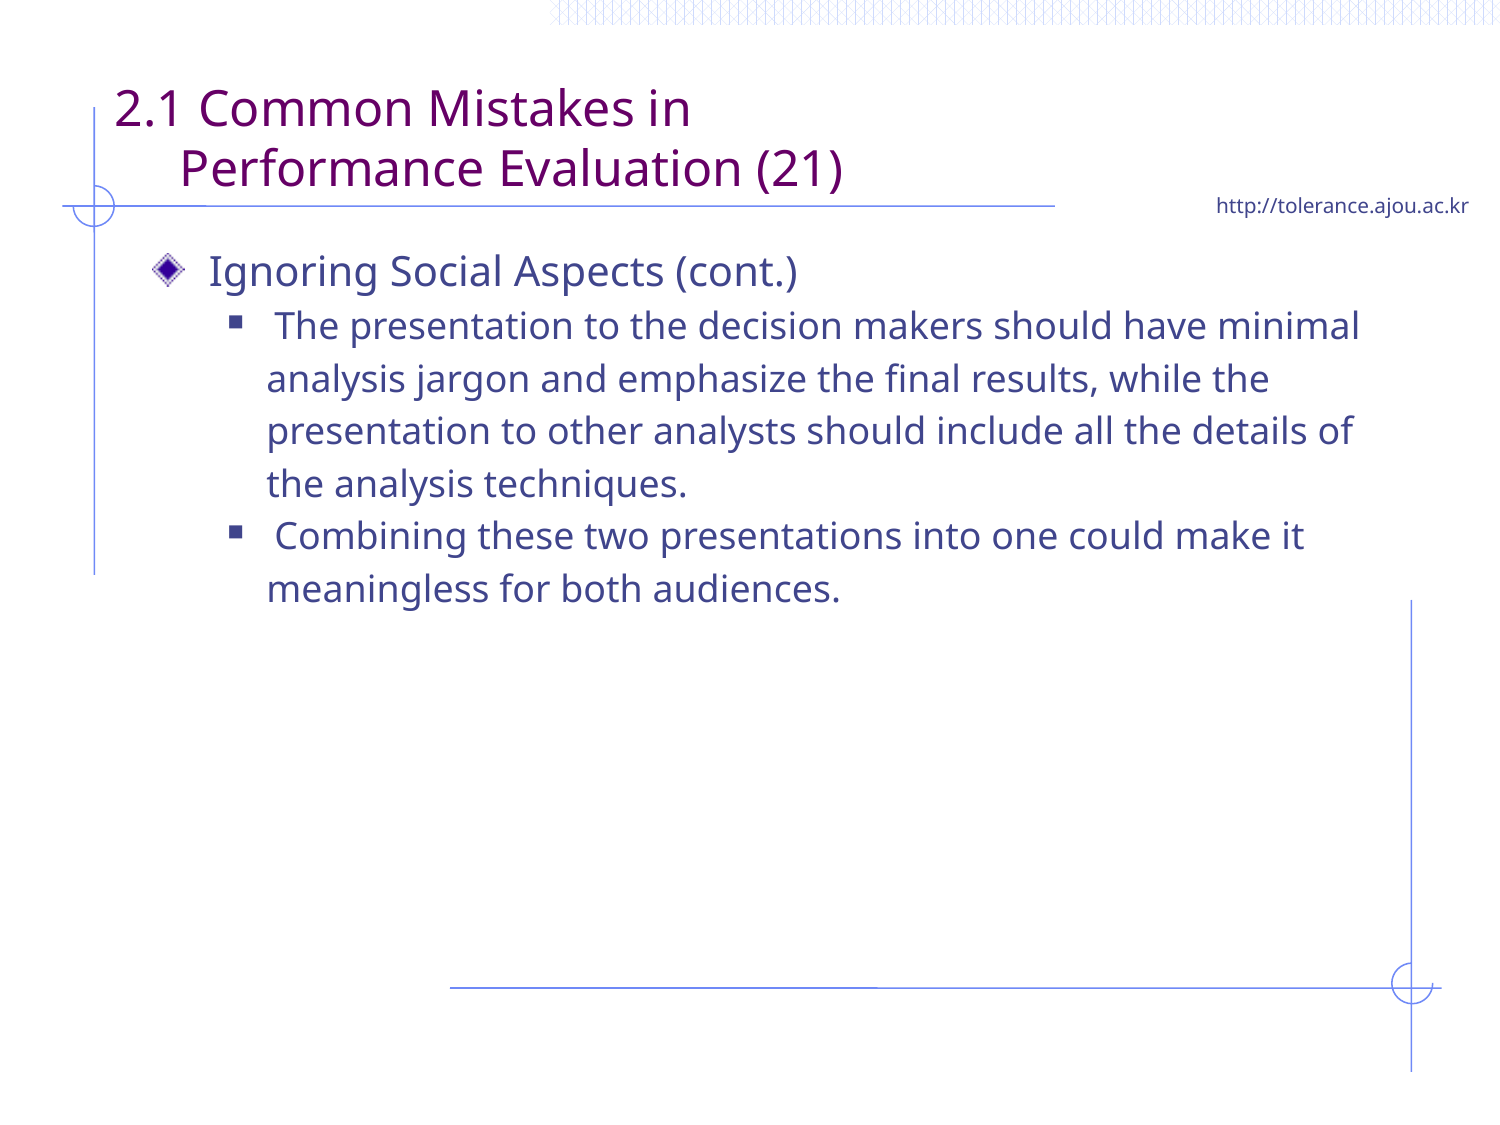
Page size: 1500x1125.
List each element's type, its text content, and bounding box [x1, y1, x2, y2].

list Ignoring Social Aspects (cont.) The presentation to the decision makers should have minimal analysis jargon and emphasize the final results, while the presentation to other analysts should include all the details of the analysis techniques. Combining these two presentations into one could make it meaningless for both audiences. [137, 237, 1413, 988]
title 2.1 Common Mistakes in Performance Evaluation (21) [99, 66, 1151, 205]
picture [152, 253, 185, 287]
